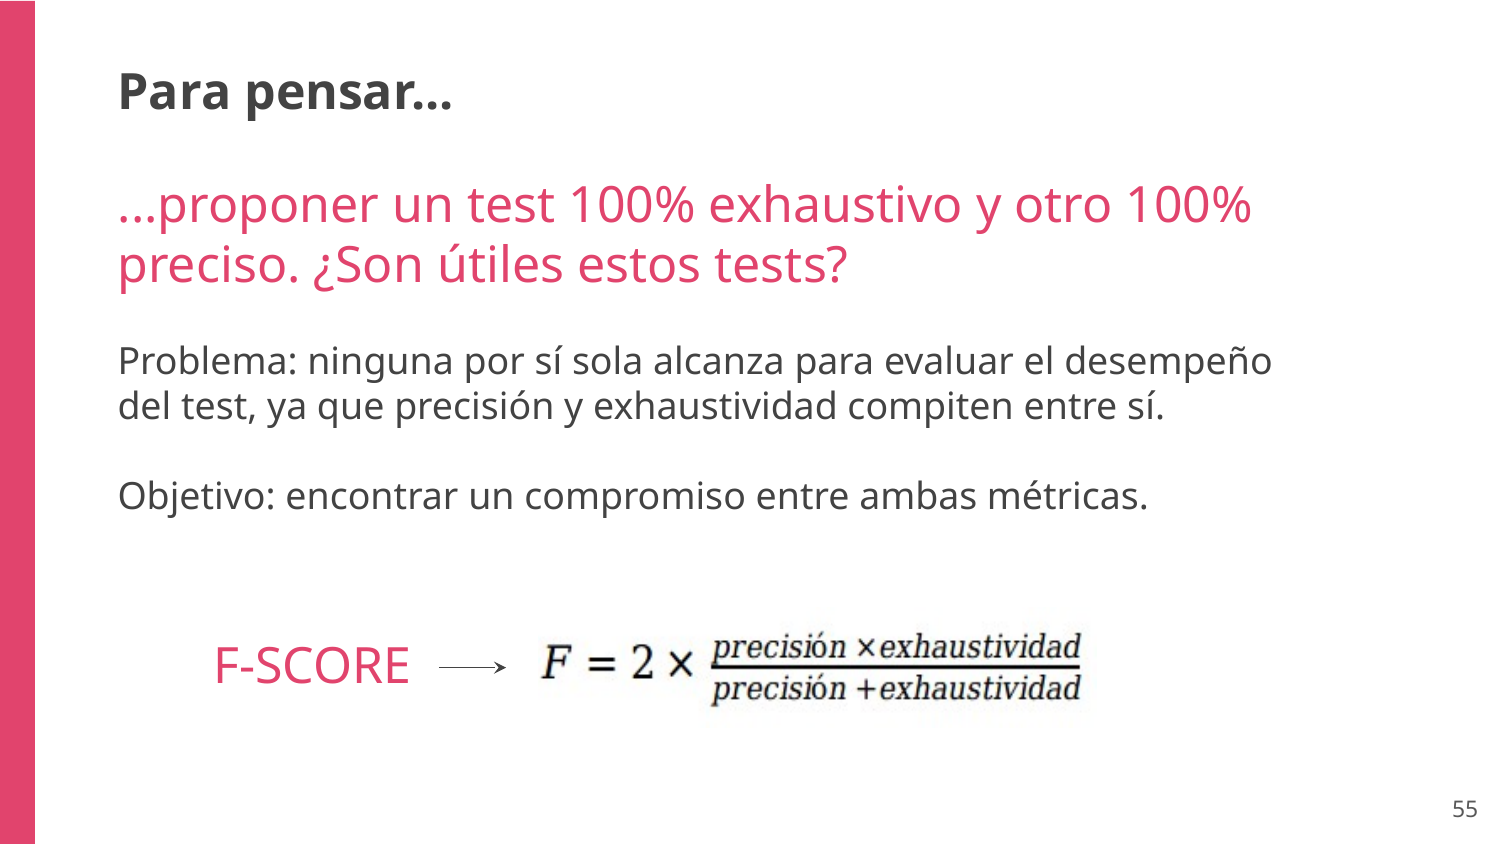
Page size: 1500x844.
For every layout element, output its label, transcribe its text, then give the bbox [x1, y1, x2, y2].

picture [538, 606, 1098, 729]
text_box Para pensar... [102, 44, 1448, 133]
text_box F-SCORE [131, 618, 427, 679]
slide_number ‹#› [1403, 779, 1494, 844]
text_box ...proponer un test 100% exhaustivo y otro 100% preciso. ¿Son útiles estos tests? Problema: ninguna por sí sola alcanza para evaluar el desempeño del test, ya que precisión y exhaustividad compiten entre sí. Objetivo: encontrar un compromiso entre ambas métricas. [102, 157, 1338, 270]
